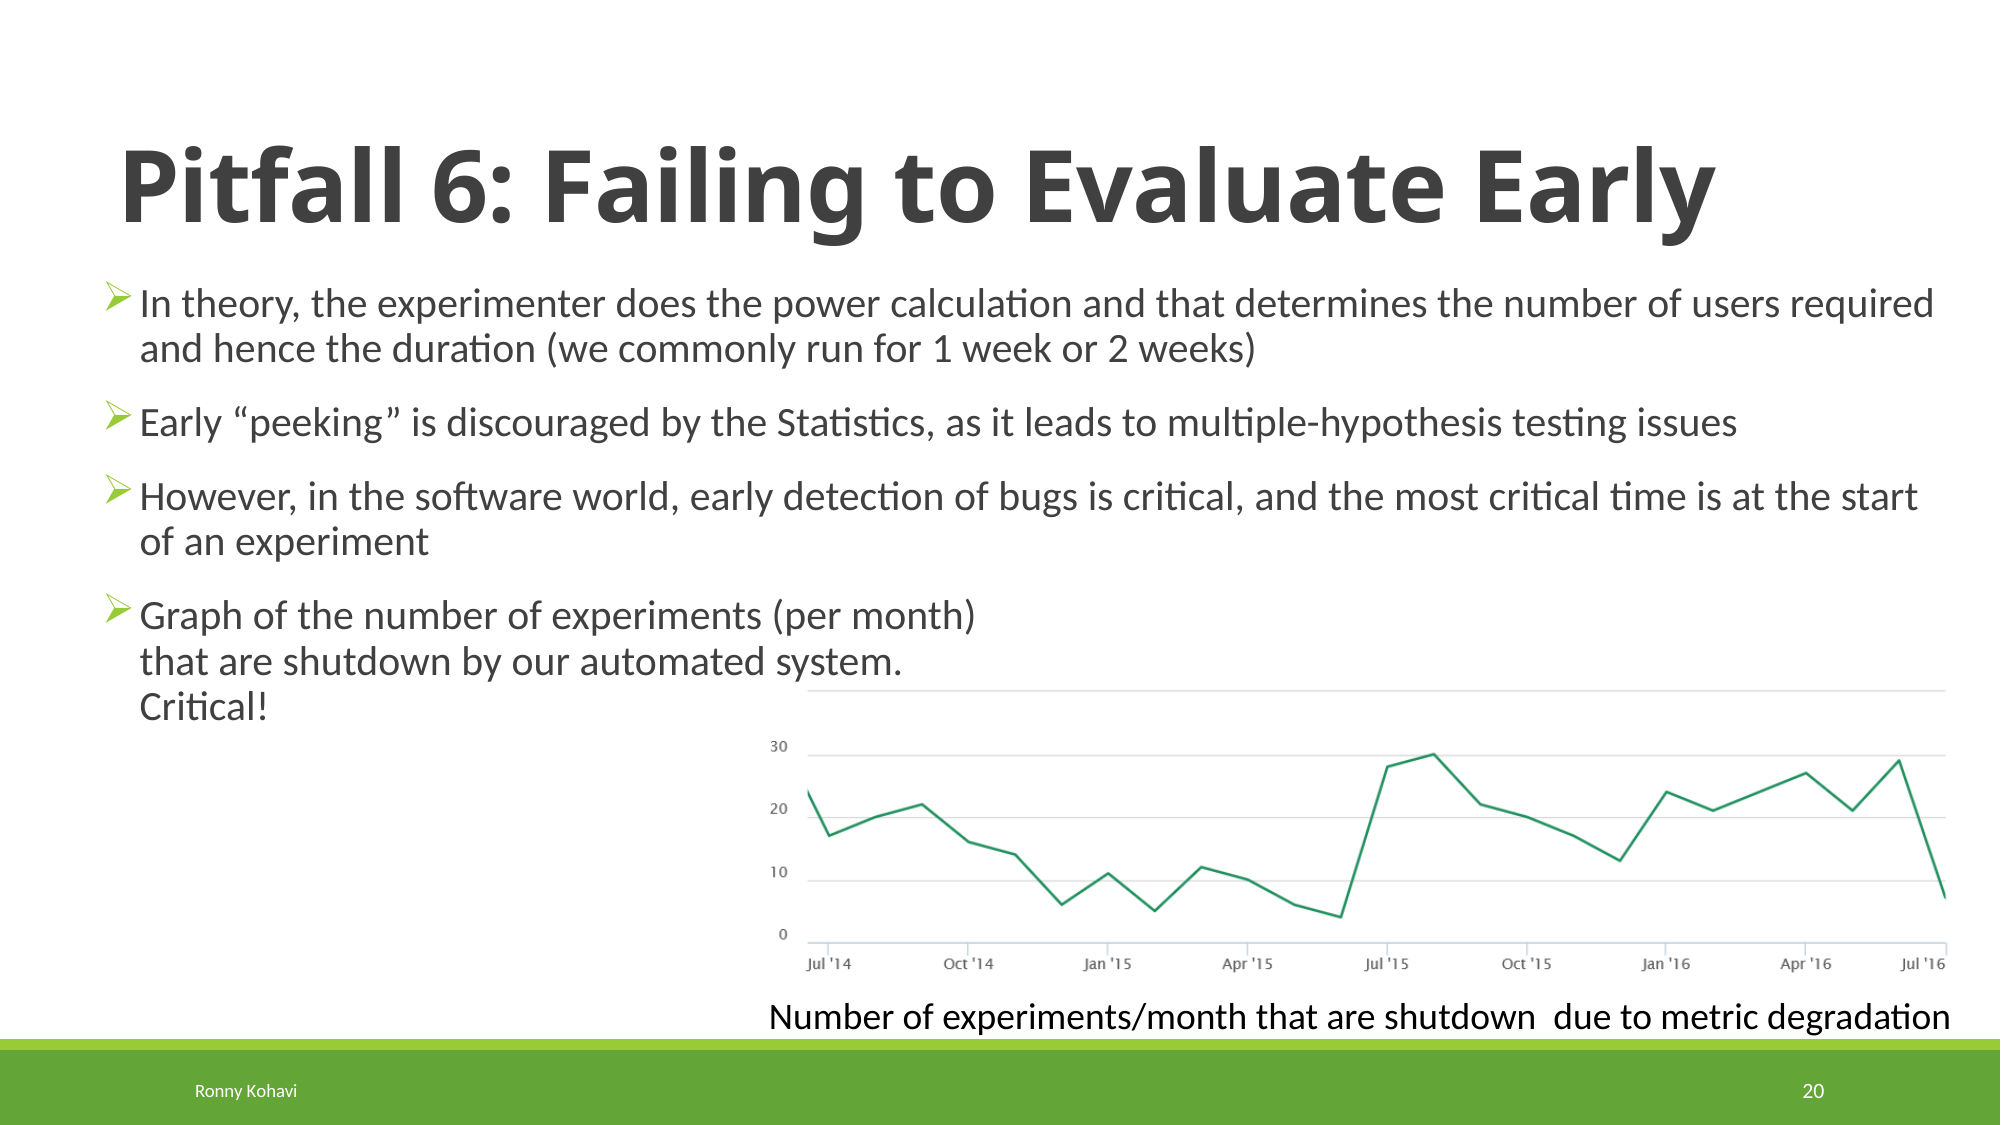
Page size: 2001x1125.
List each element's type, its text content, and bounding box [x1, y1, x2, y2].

title Pitfall 6: Failing to Evaluate Early [102, 47, 1944, 251]
slide_number 20 [1624, 1059, 1840, 1120]
text_box Number of experiments/month that are shutdown due to metric degradation [744, 984, 1978, 1045]
picture [753, 683, 1962, 986]
slide_number Ronny Kohavi [180, 1059, 586, 1120]
list In theory, the experimenter does the power calculation and that determines the number of users required and hence the duration (we commonly run for 1 week or 2 weeks) Early “peeking” is discouraged by the Statistics, as it leads to multiple-hypothesis testing issues However, in the software world, early detection of bugs is critical, and the most critical time is at the start of an experiment Graph of the number of experiments (per month) that are shutdown by our automated system. Critical! [102, 273, 1944, 992]
